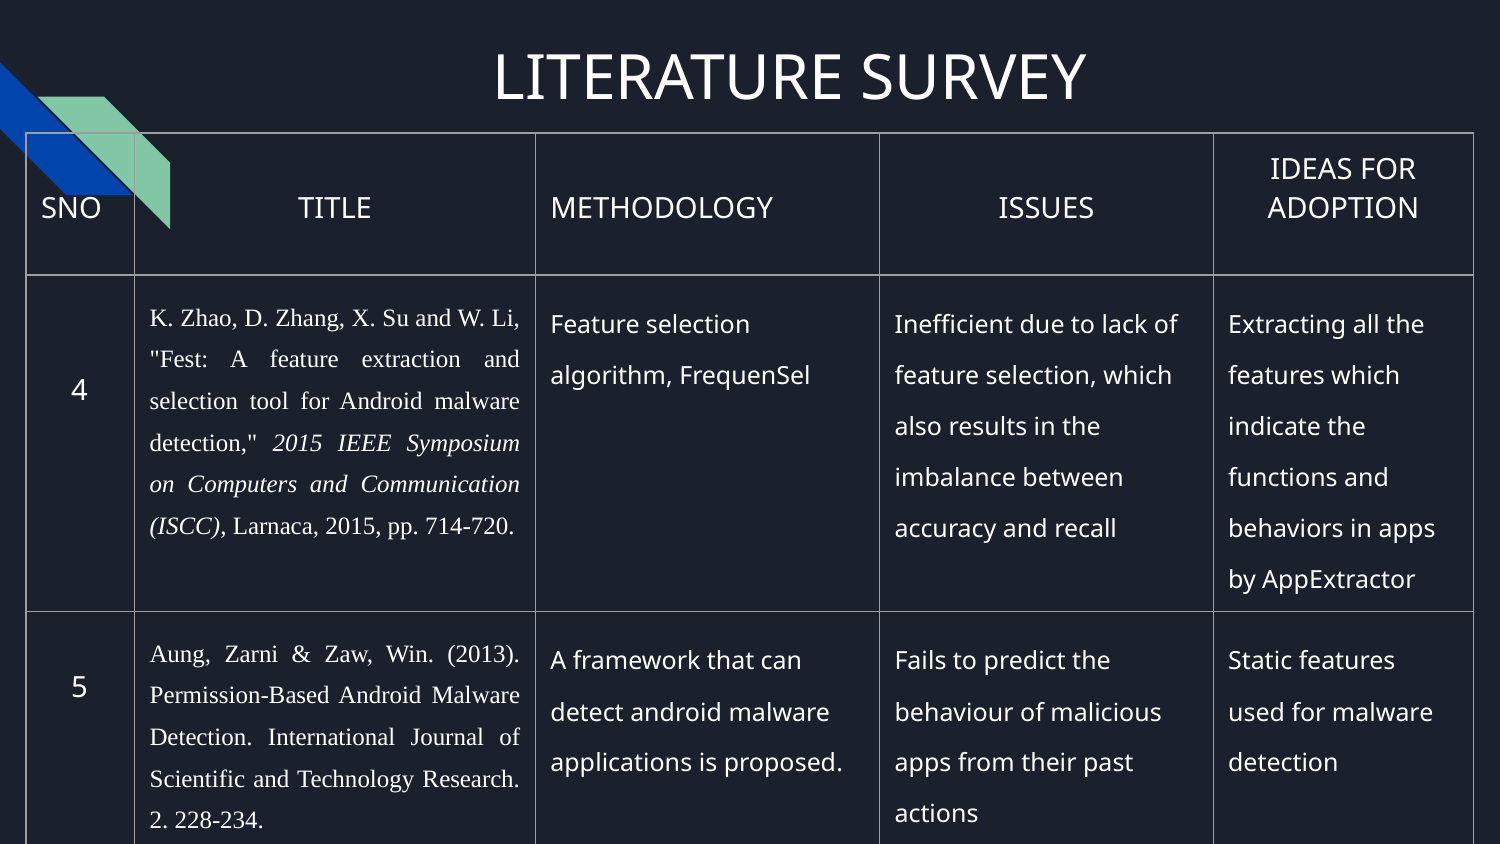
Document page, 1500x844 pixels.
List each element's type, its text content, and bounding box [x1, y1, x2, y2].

table_cell A framework that can detect android malware applications is proposed. [536, 612, 879, 844]
table_header TITLE [135, 134, 535, 274]
table_header SNO [27, 134, 134, 274]
table_header METHODOLOGY [536, 134, 879, 274]
table_cell Aung, Zarni & Zaw, Win. (2013). Permission-Based Android Malware Detection. International Journal of Scientific and Technology Research. 2. 228-234. [135, 612, 535, 844]
table_cell Inefficient due to lack of feature selection, which also results in the imbalance between accuracy and recall [880, 276, 1213, 611]
table_header ISSUES [880, 134, 1213, 274]
title LITERATURE SURVEY [212, 22, 1368, 132]
table_header IDEAS FOR ADOPTION [1214, 134, 1473, 274]
table_cell Feature selection algorithm, FrequenSel [536, 276, 879, 611]
table_cell 5 [27, 612, 134, 844]
table_cell Extracting all the features which indicate the functions and behaviors in apps by AppExtractor [1214, 276, 1473, 611]
table_cell 4 [27, 276, 134, 611]
table_cell K. Zhao, D. Zhang, X. Su and W. Li, "Fest: A feature extraction and selection tool for Android malware detection," 2015 IEEE Symposium on Computers and Communication (ISCC), Larnaca, 2015, pp. 714-720. [135, 276, 535, 611]
table_cell Static features used for malware detection [1214, 612, 1473, 844]
table_cell Fails to predict the behaviour of malicious apps from their past actions [880, 612, 1213, 844]
